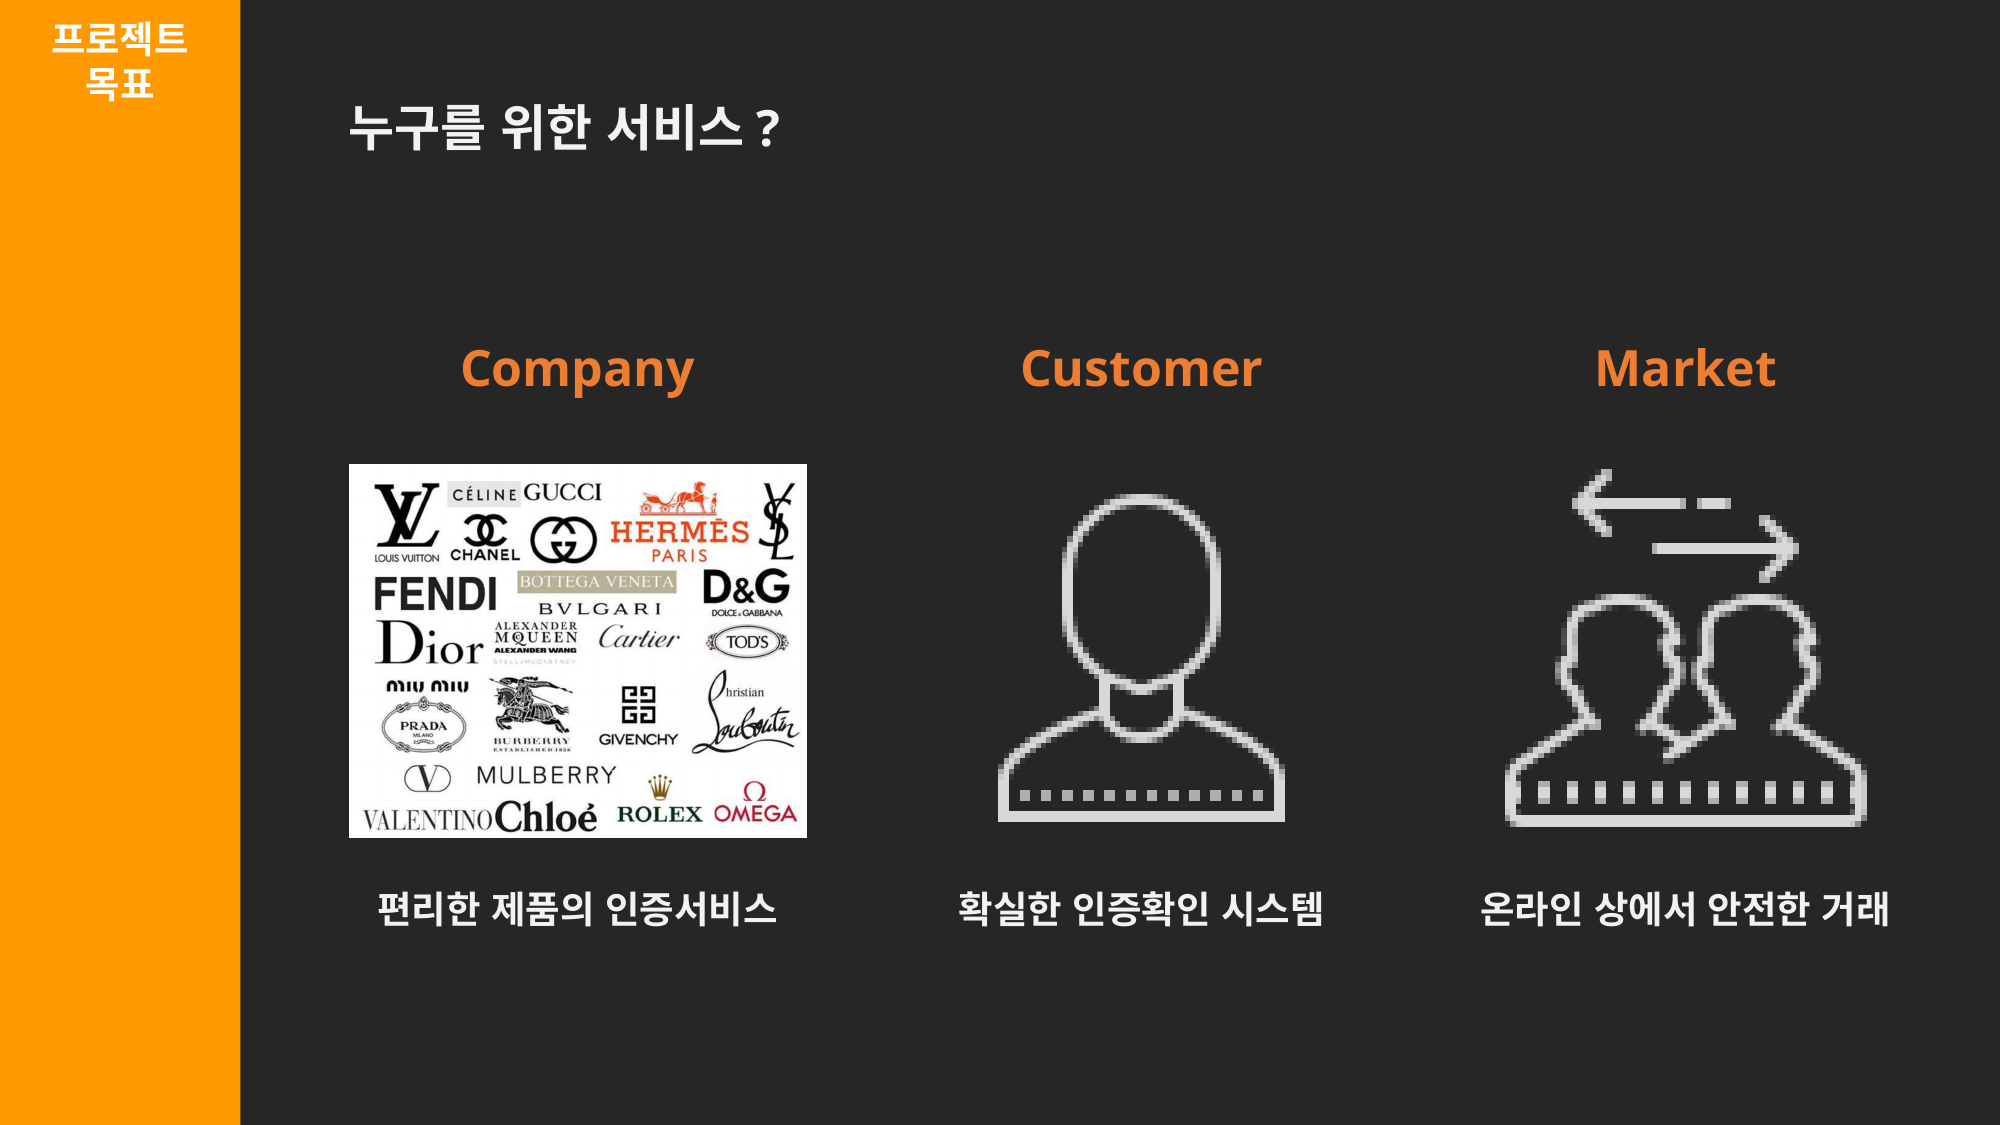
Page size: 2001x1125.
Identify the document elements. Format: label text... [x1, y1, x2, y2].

text_box 확실한 인증확인 시스템 [837, 878, 1359, 939]
picture [348, 464, 807, 838]
text_box Company [382, 328, 773, 404]
text_box Customer [946, 328, 1338, 404]
text_box 프로젝트 목표 [36, 8, 204, 113]
text_box 온라인 상에서 안전한 거래 [1359, 878, 2000, 939]
text_box 편리한 제품의 인증서비스 [272, 878, 837, 939]
picture [930, 447, 1354, 870]
text_box [0, 0, 241, 1125]
picture [1505, 464, 1867, 827]
text_box 누구를 위한 서비스? [333, 88, 900, 164]
text_box Market [1490, 328, 1881, 404]
